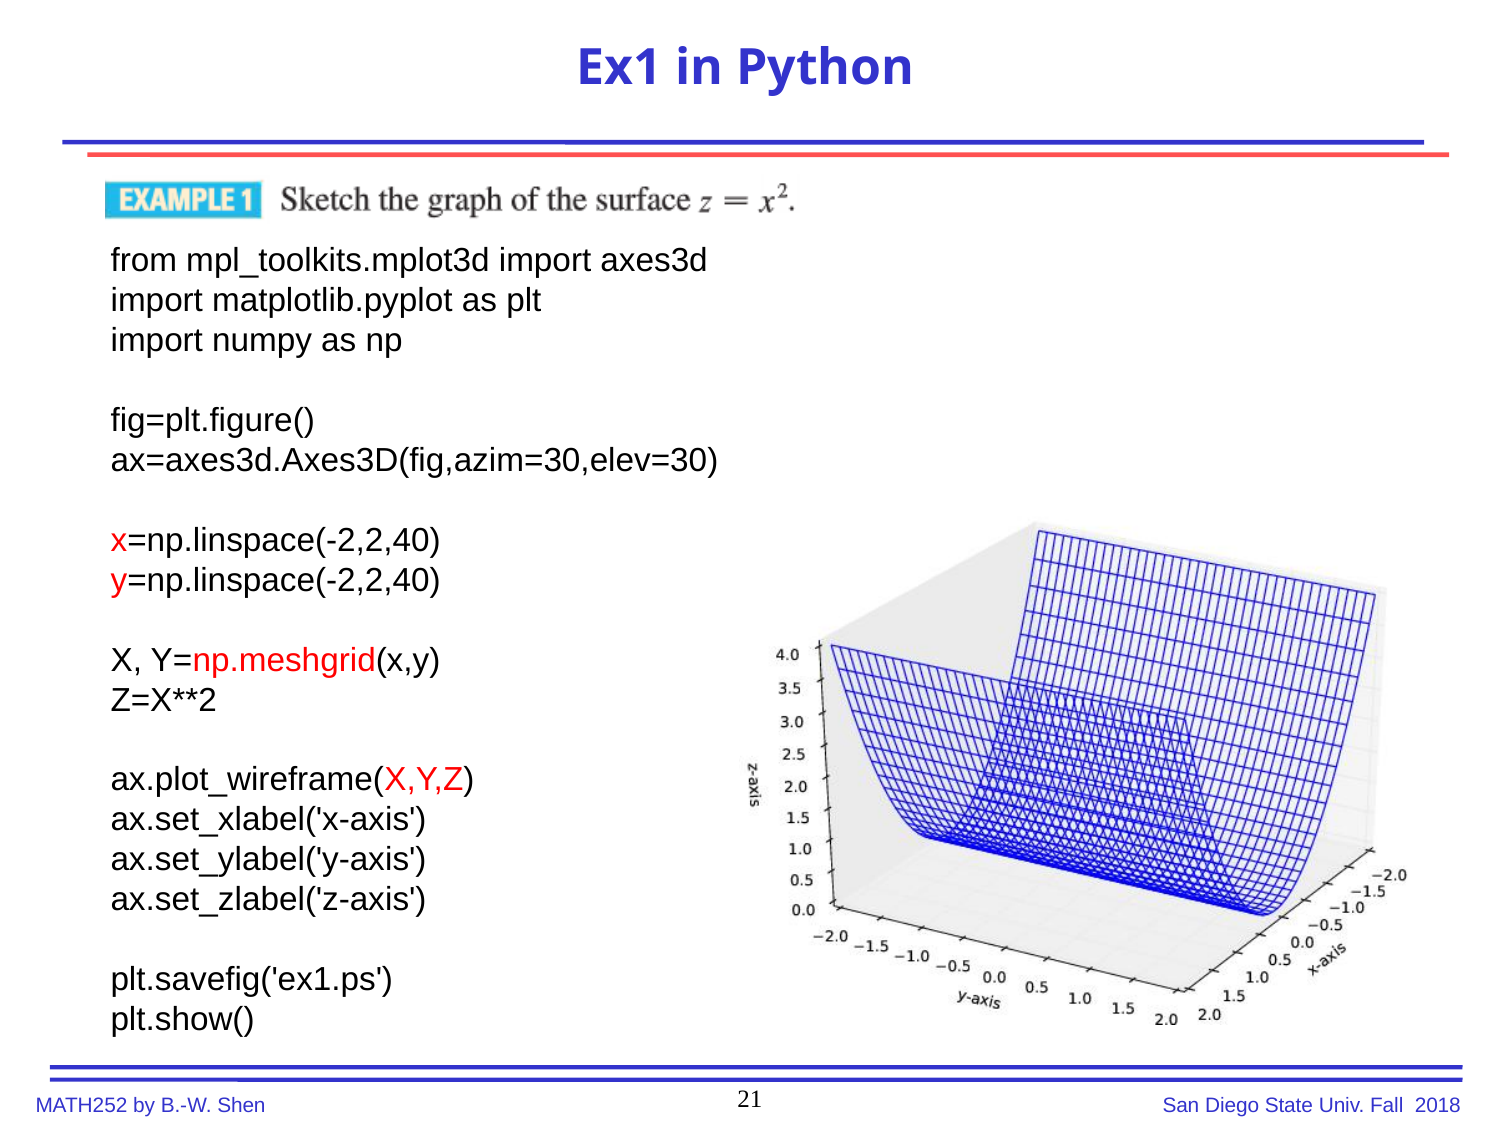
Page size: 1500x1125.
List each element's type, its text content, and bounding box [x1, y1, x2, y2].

text_box from mpl_toolkits.mplot3d import axes3d import matplotlib.pyplot as plt import numpy as np fig=plt.figure() ax=axes3d.Axes3D(fig,azim=30,elev=30) x=np.linspace(-2,2,40) y=np.linspace(-2,2,40) X, Y=np.meshgrid(x,y) Z=X**2 ax.plot_wireframe(X,Y,Z) ax.set_xlabel('x-axis') ax.set_ylabel('y-axis') ax.set_zlabel('z-axis') plt.savefig('ex1.ps') plt.show() [95, 231, 735, 1045]
title Ex1 in Python [108, 26, 1384, 115]
picture [739, 487, 1457, 1026]
picture [105, 174, 800, 224]
